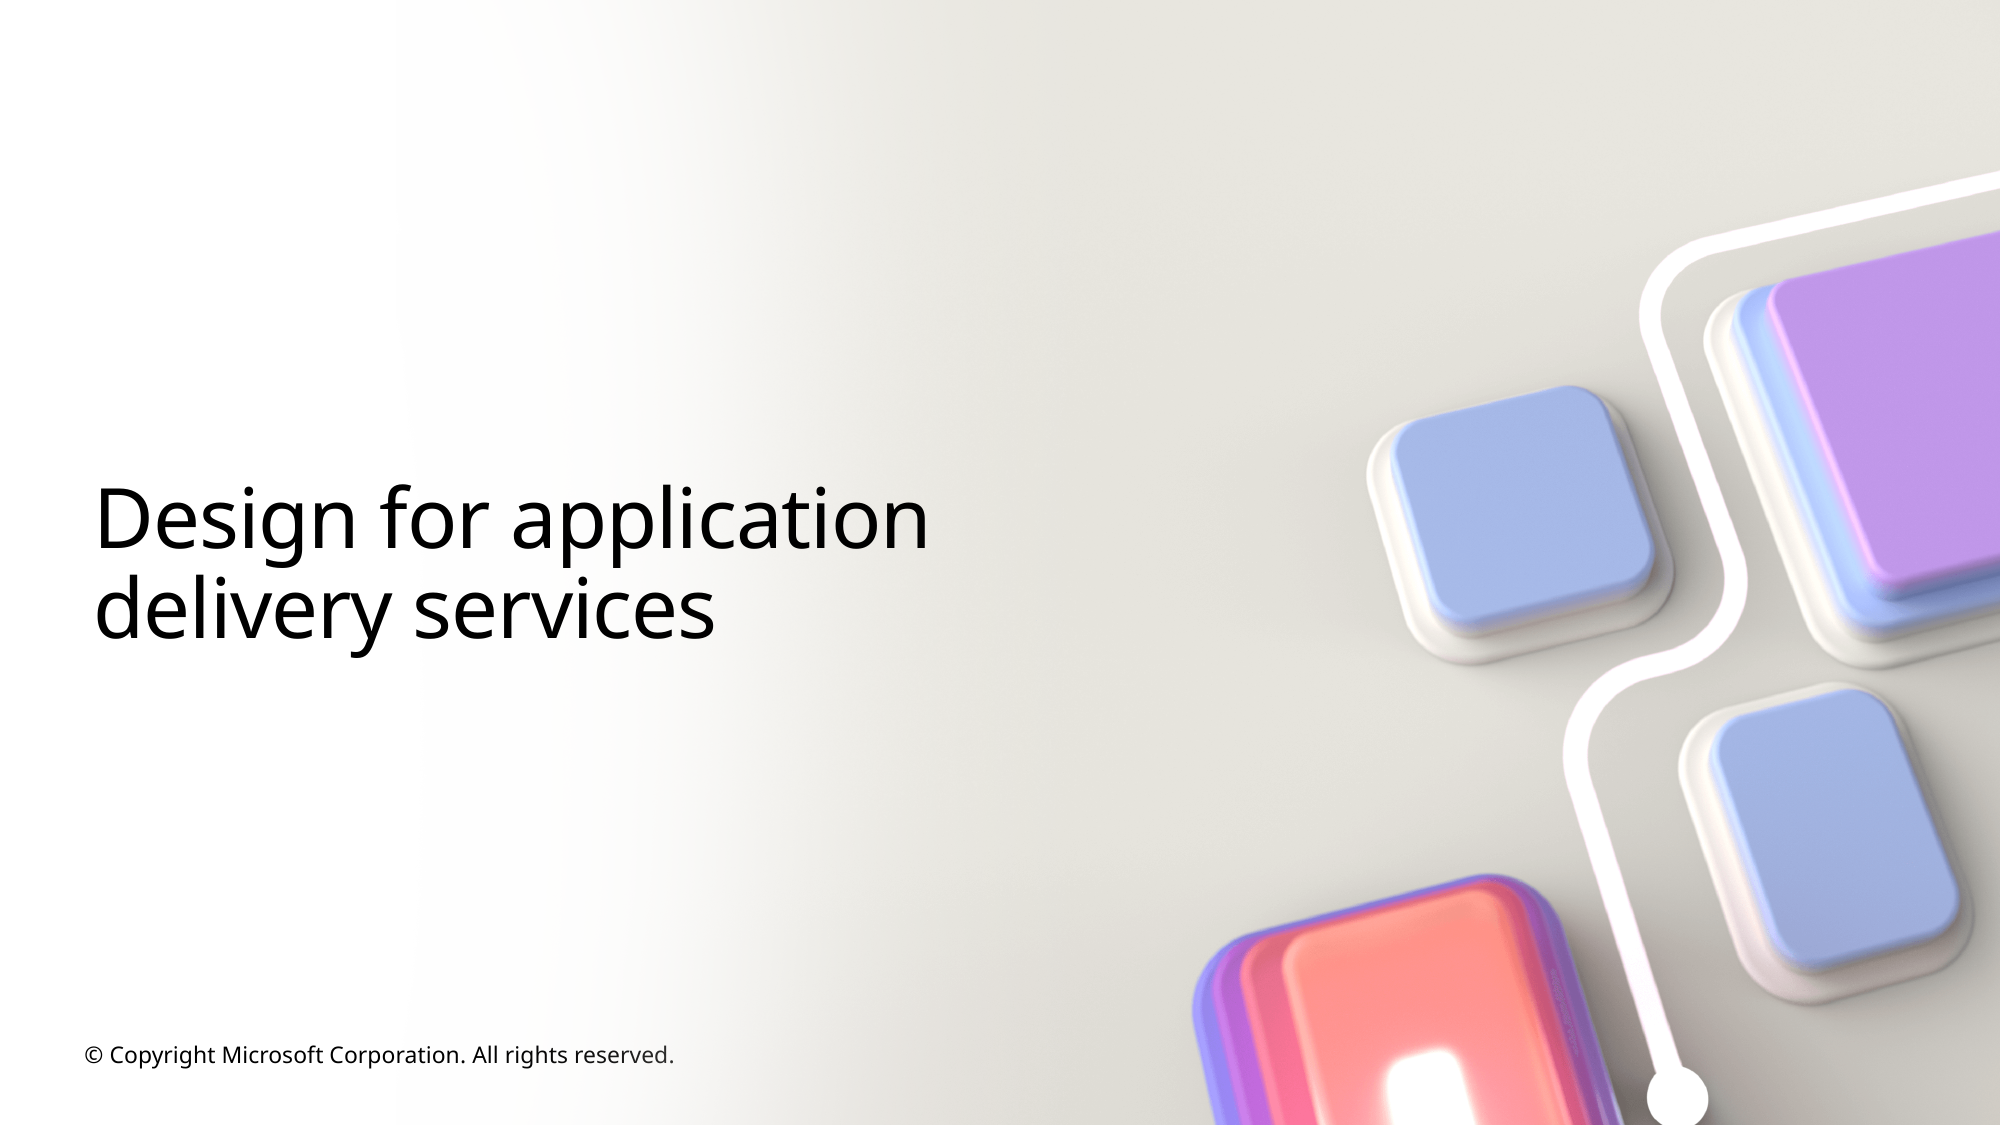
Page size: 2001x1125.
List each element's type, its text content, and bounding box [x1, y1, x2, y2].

title Design for application delivery services [93, 555, 1135, 657]
picture [396, 0, 2000, 1125]
